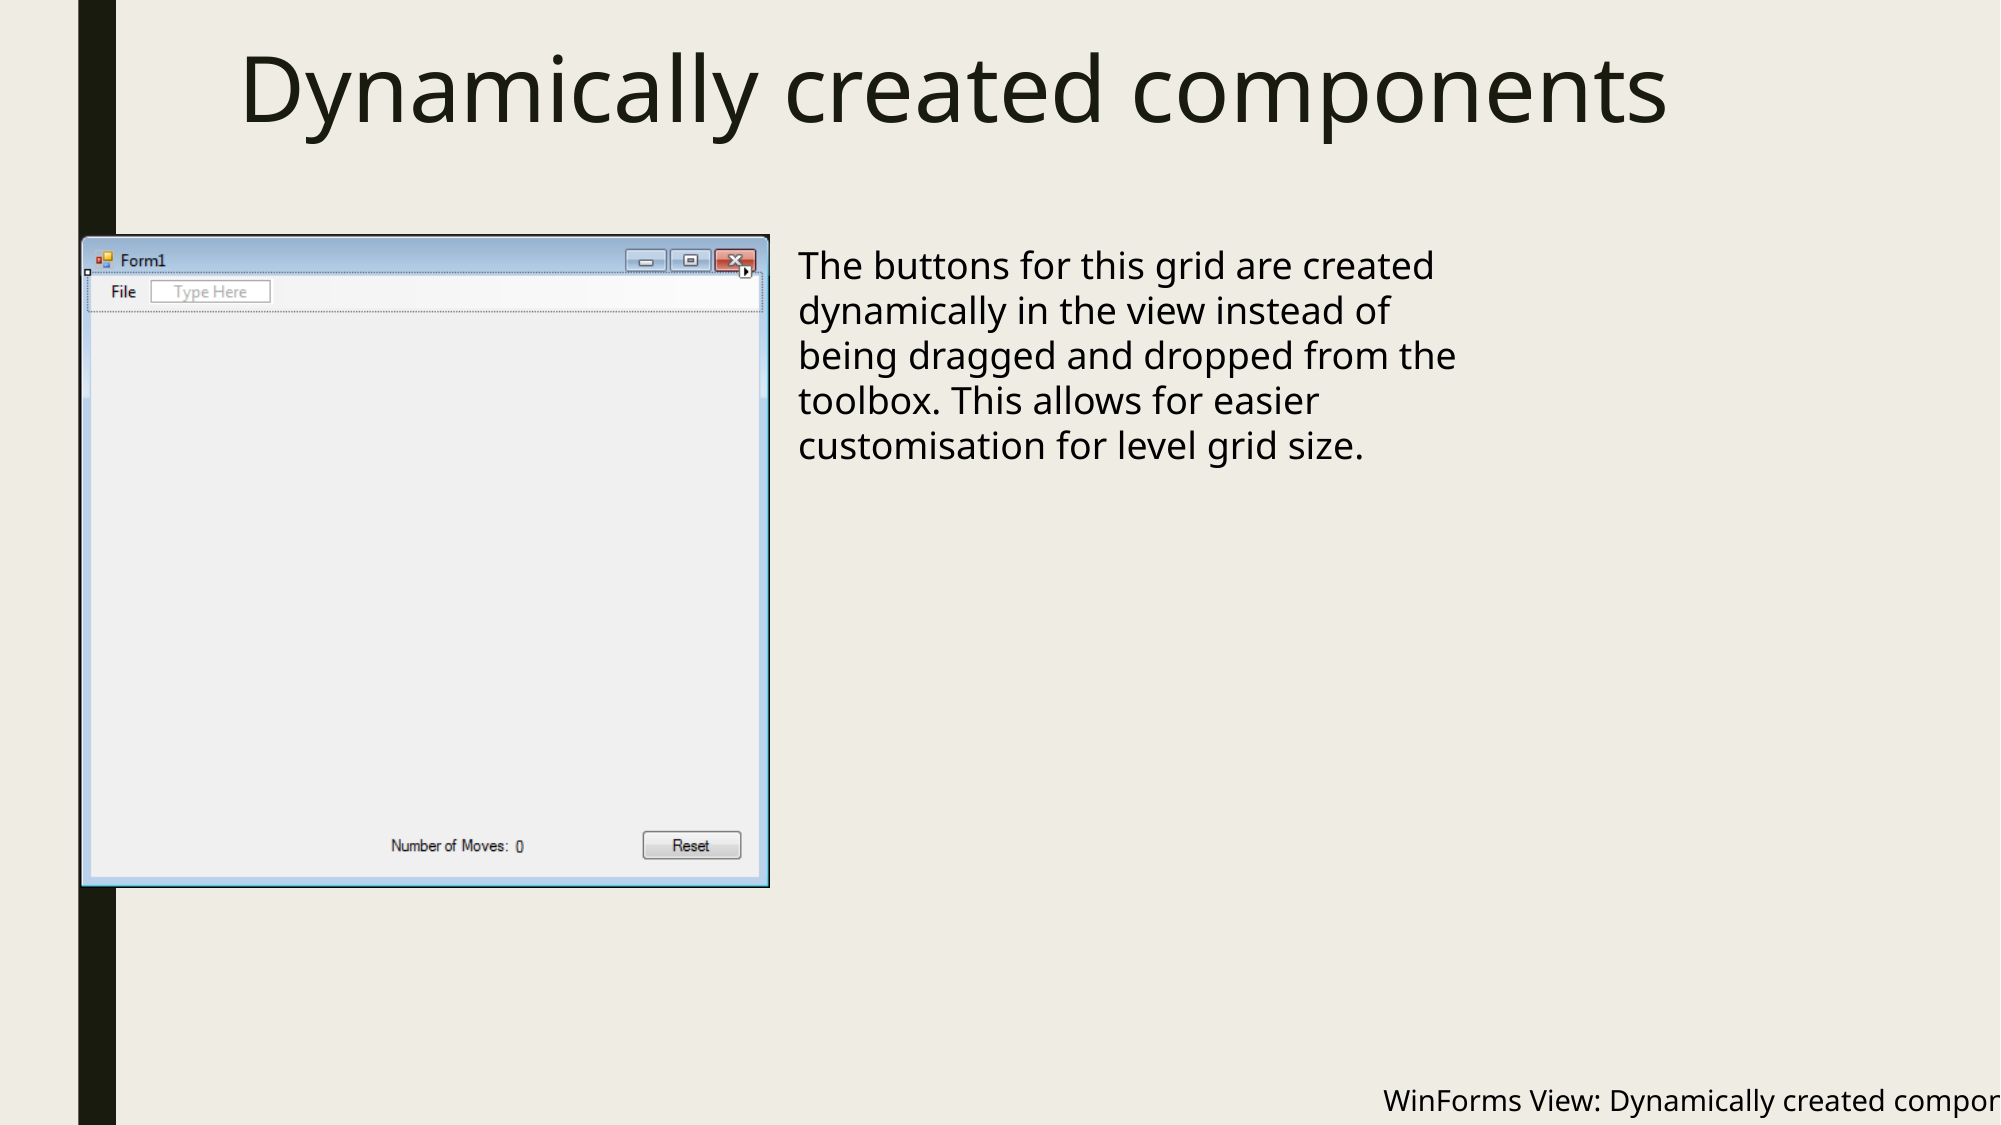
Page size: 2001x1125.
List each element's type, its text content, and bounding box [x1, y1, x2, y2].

title Dynamically created components [223, 37, 1799, 281]
text_box The buttons for this grid are created dynamically in the view instead of being dragged and dropped from the toolbox. This allows for easier customisation for level grid size. [783, 234, 1493, 475]
picture [79, 234, 770, 888]
text_box WinForms View: Dynamically created components [1368, 1074, 2000, 1125]
